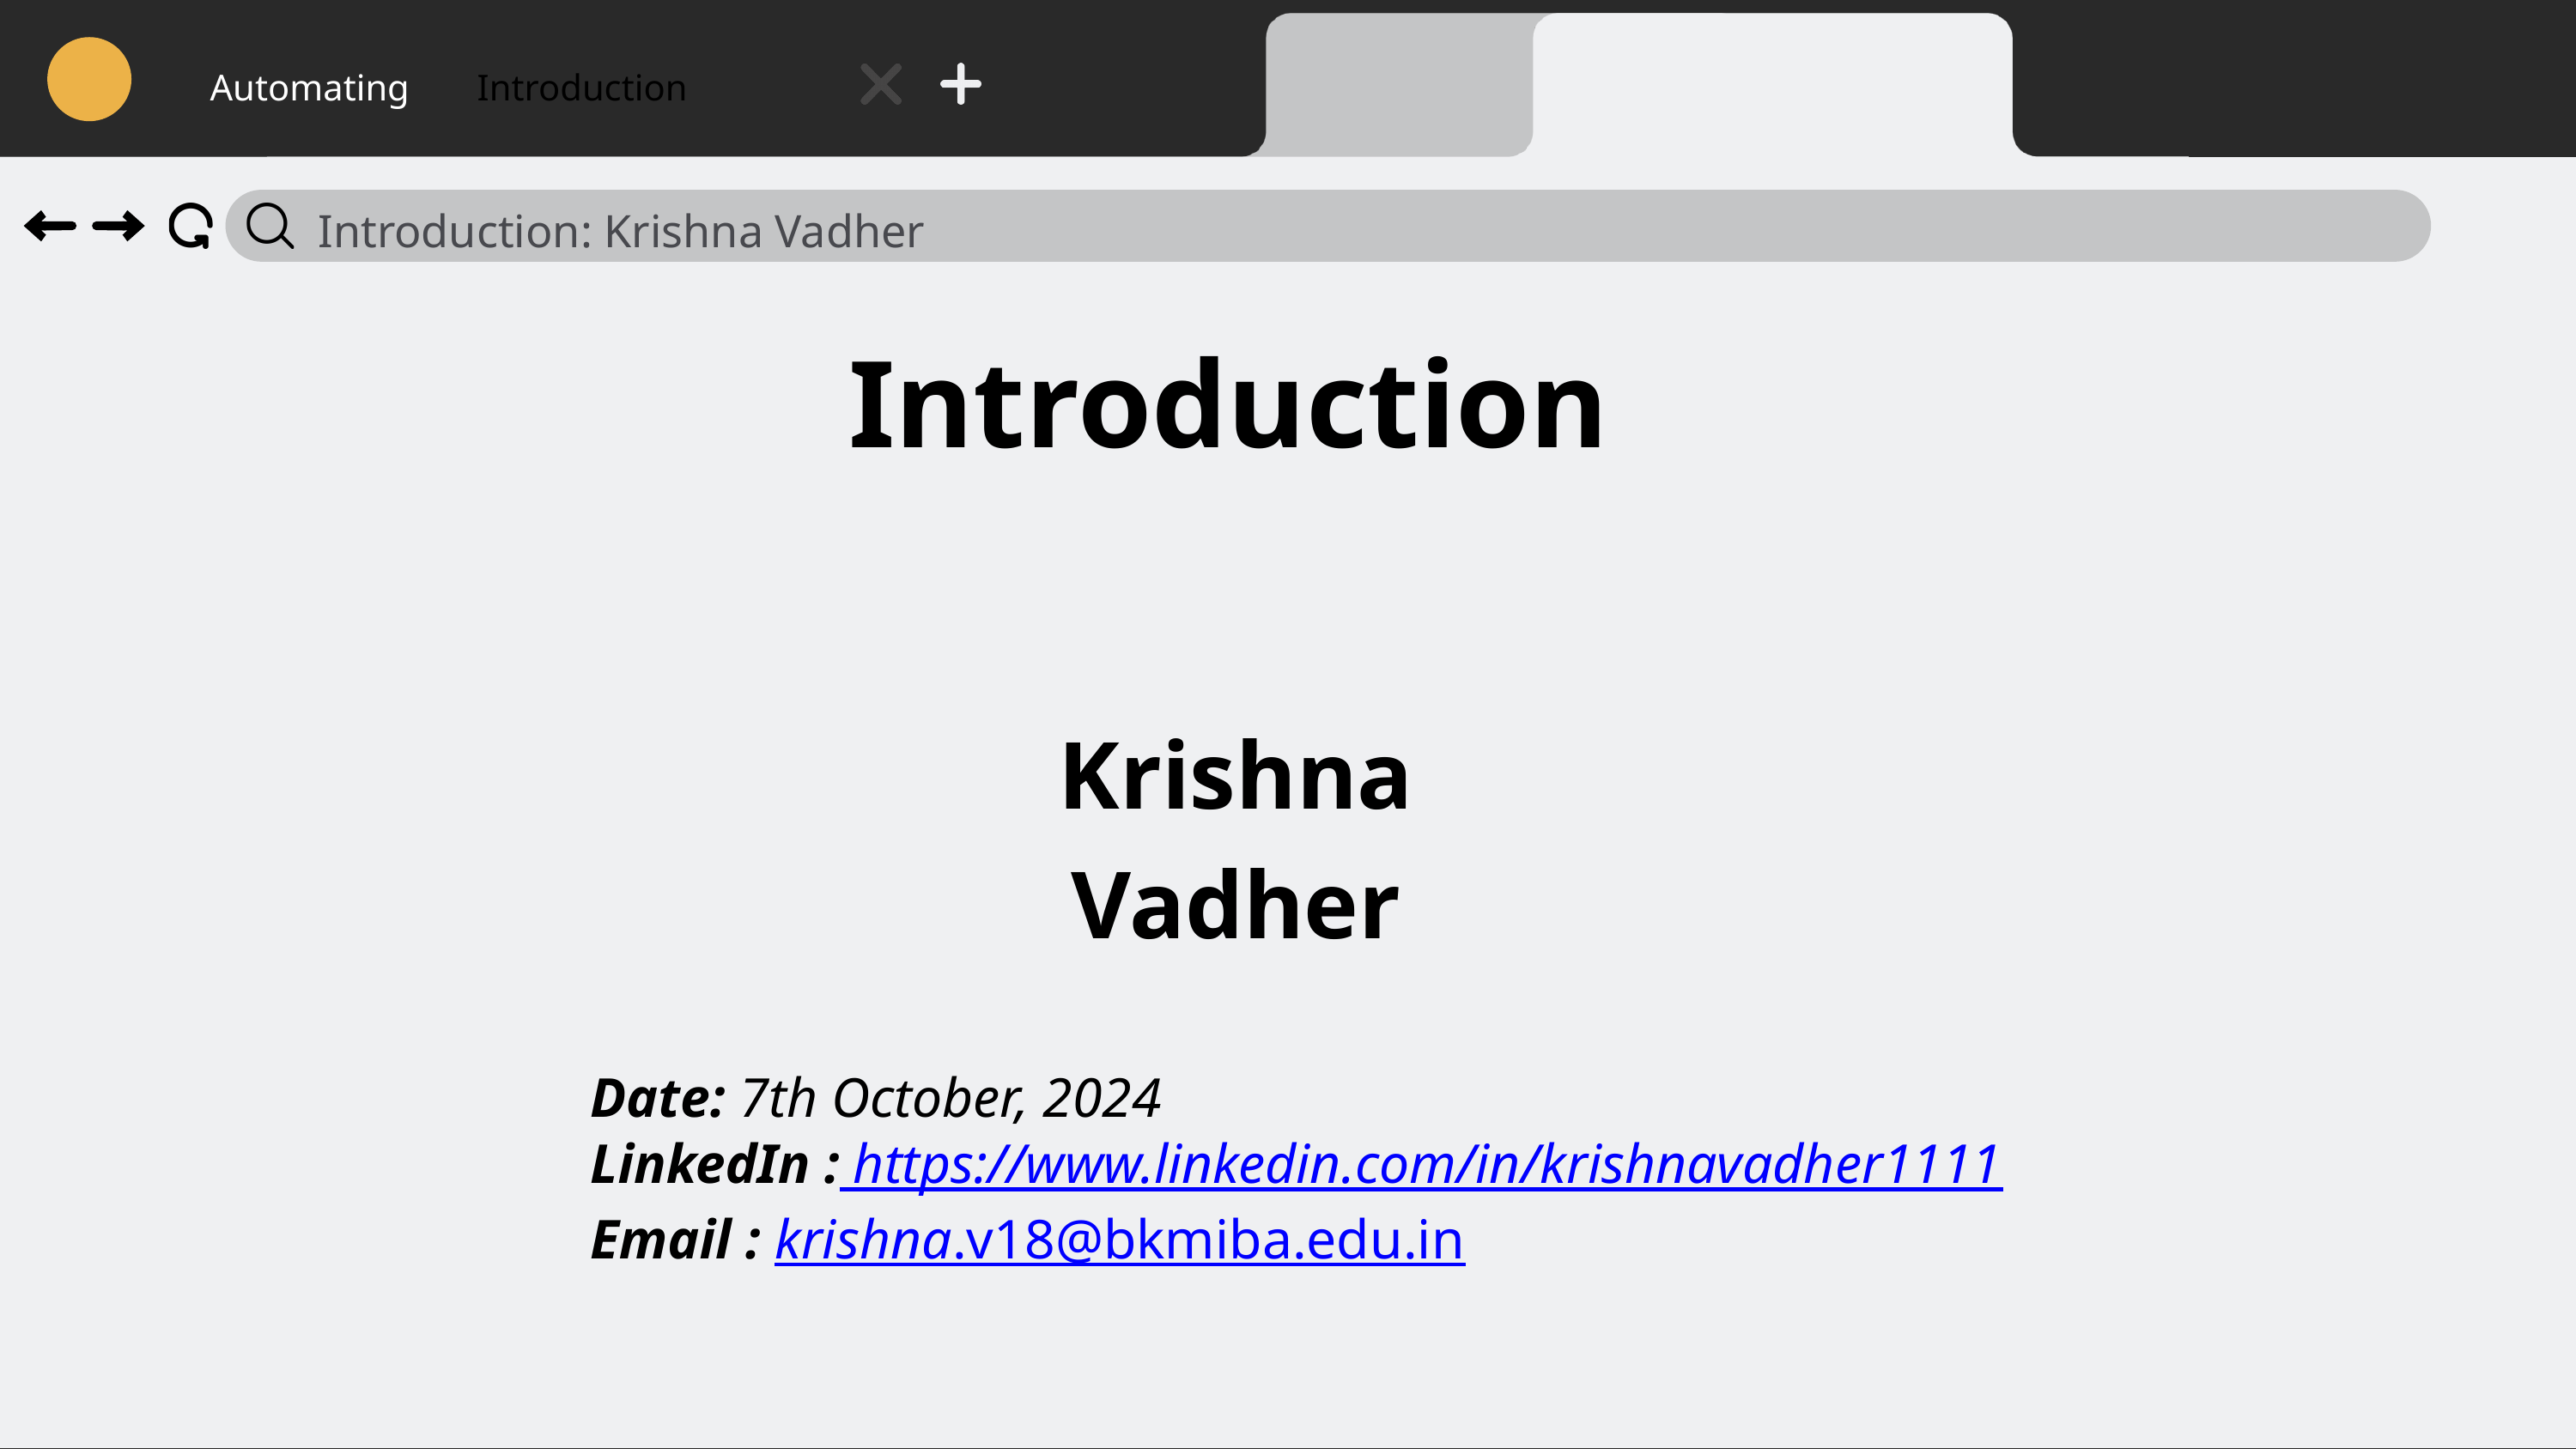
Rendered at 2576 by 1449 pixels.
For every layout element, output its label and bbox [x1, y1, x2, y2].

text_box [0, 13, 2576, 1449]
